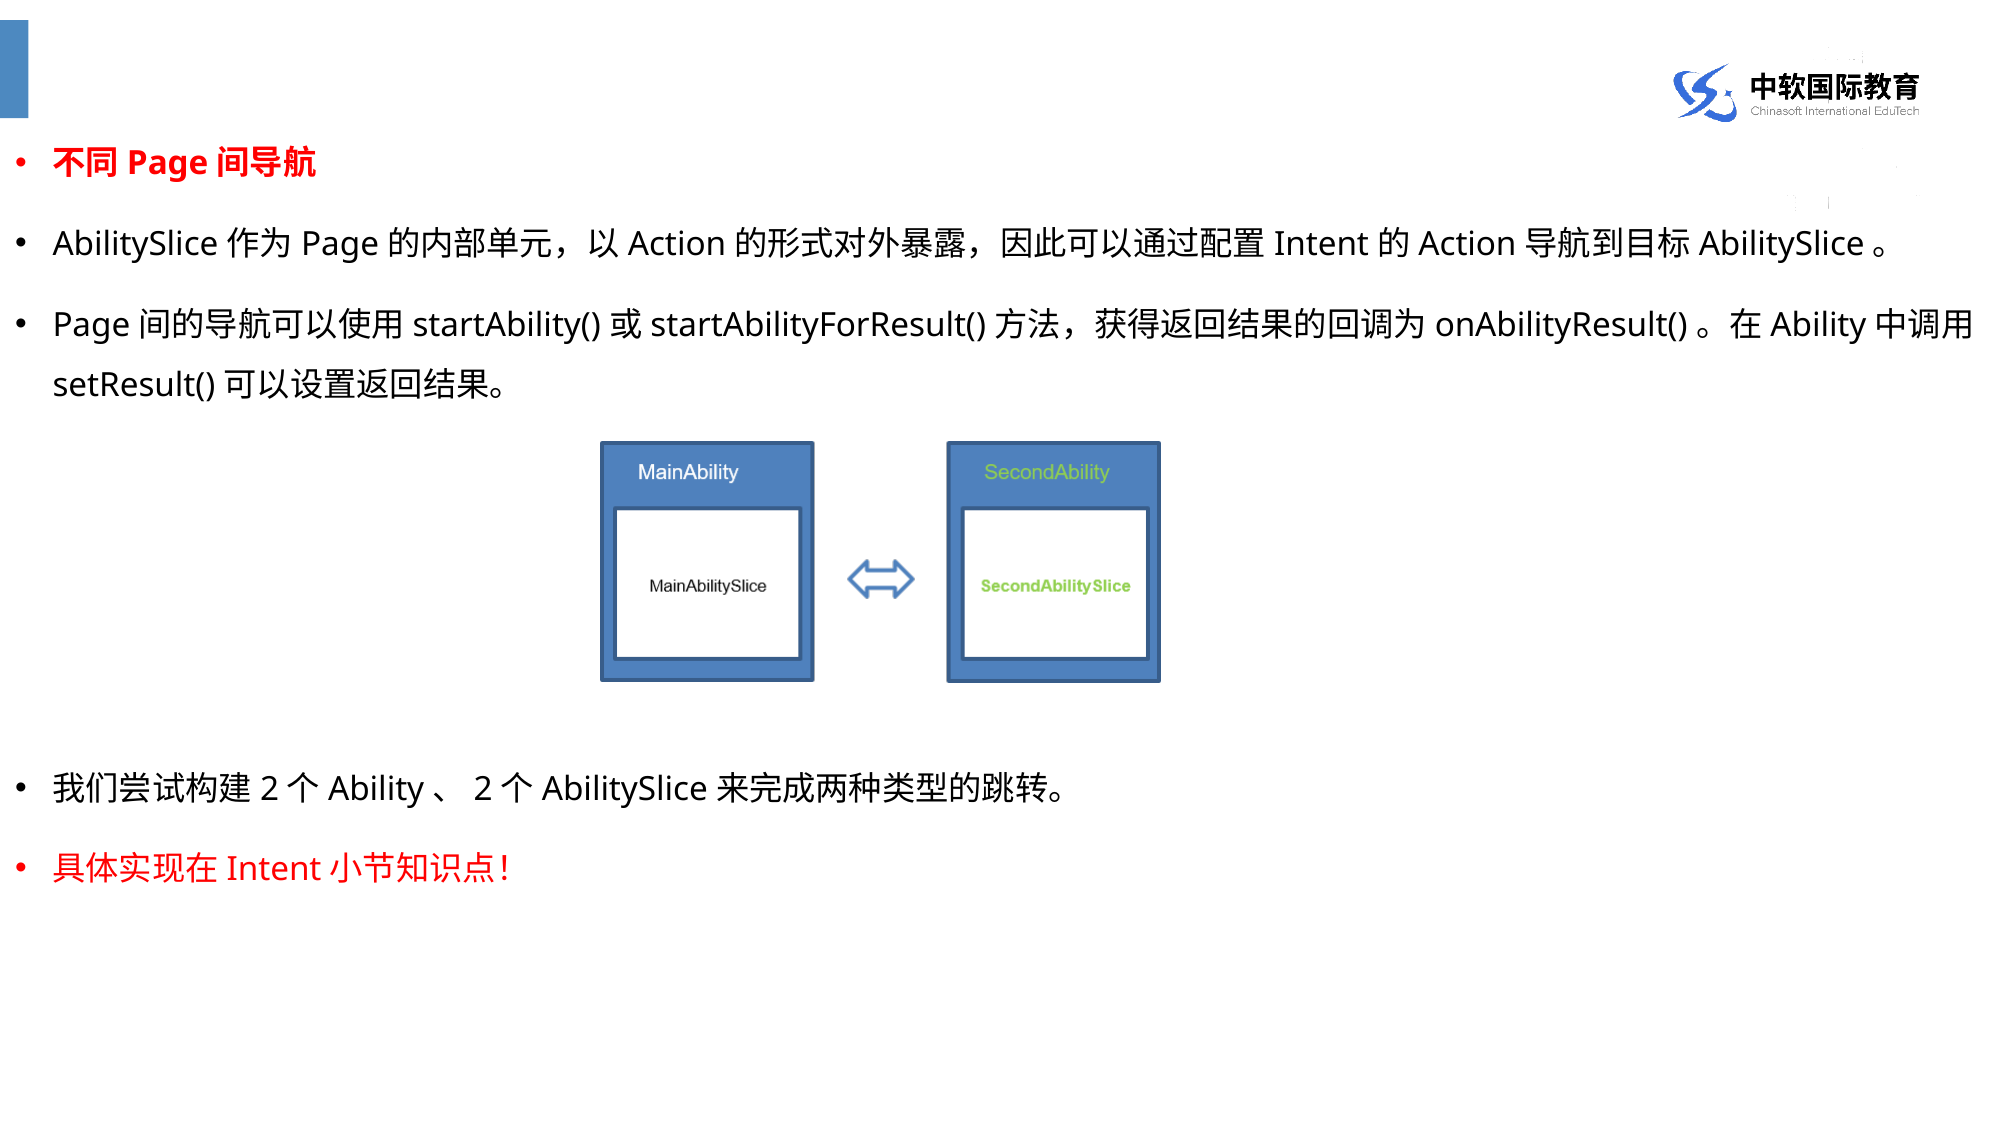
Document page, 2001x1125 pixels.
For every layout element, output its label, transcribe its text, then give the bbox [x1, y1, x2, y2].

picture [1611, 26, 1981, 114]
list 不同Page间导航 AbilitySlice作为Page的内部单元，以Action的形式对外暴露，因此可以通过配置Intent的Action导航到目标AbilitySlice。 Page间的导航可以使用startAbility()或startAbilityForResult()方法，获得返回结果的回调为onAbilityResult()。在Ability中调用setResult()可以设置返回结果。 我们尝试构建2个Ability、2个AbilitySlice来完成两种类型的跳转。 具体实现在Intent小节知识点！ [0, 114, 2000, 897]
picture [600, 441, 1161, 684]
